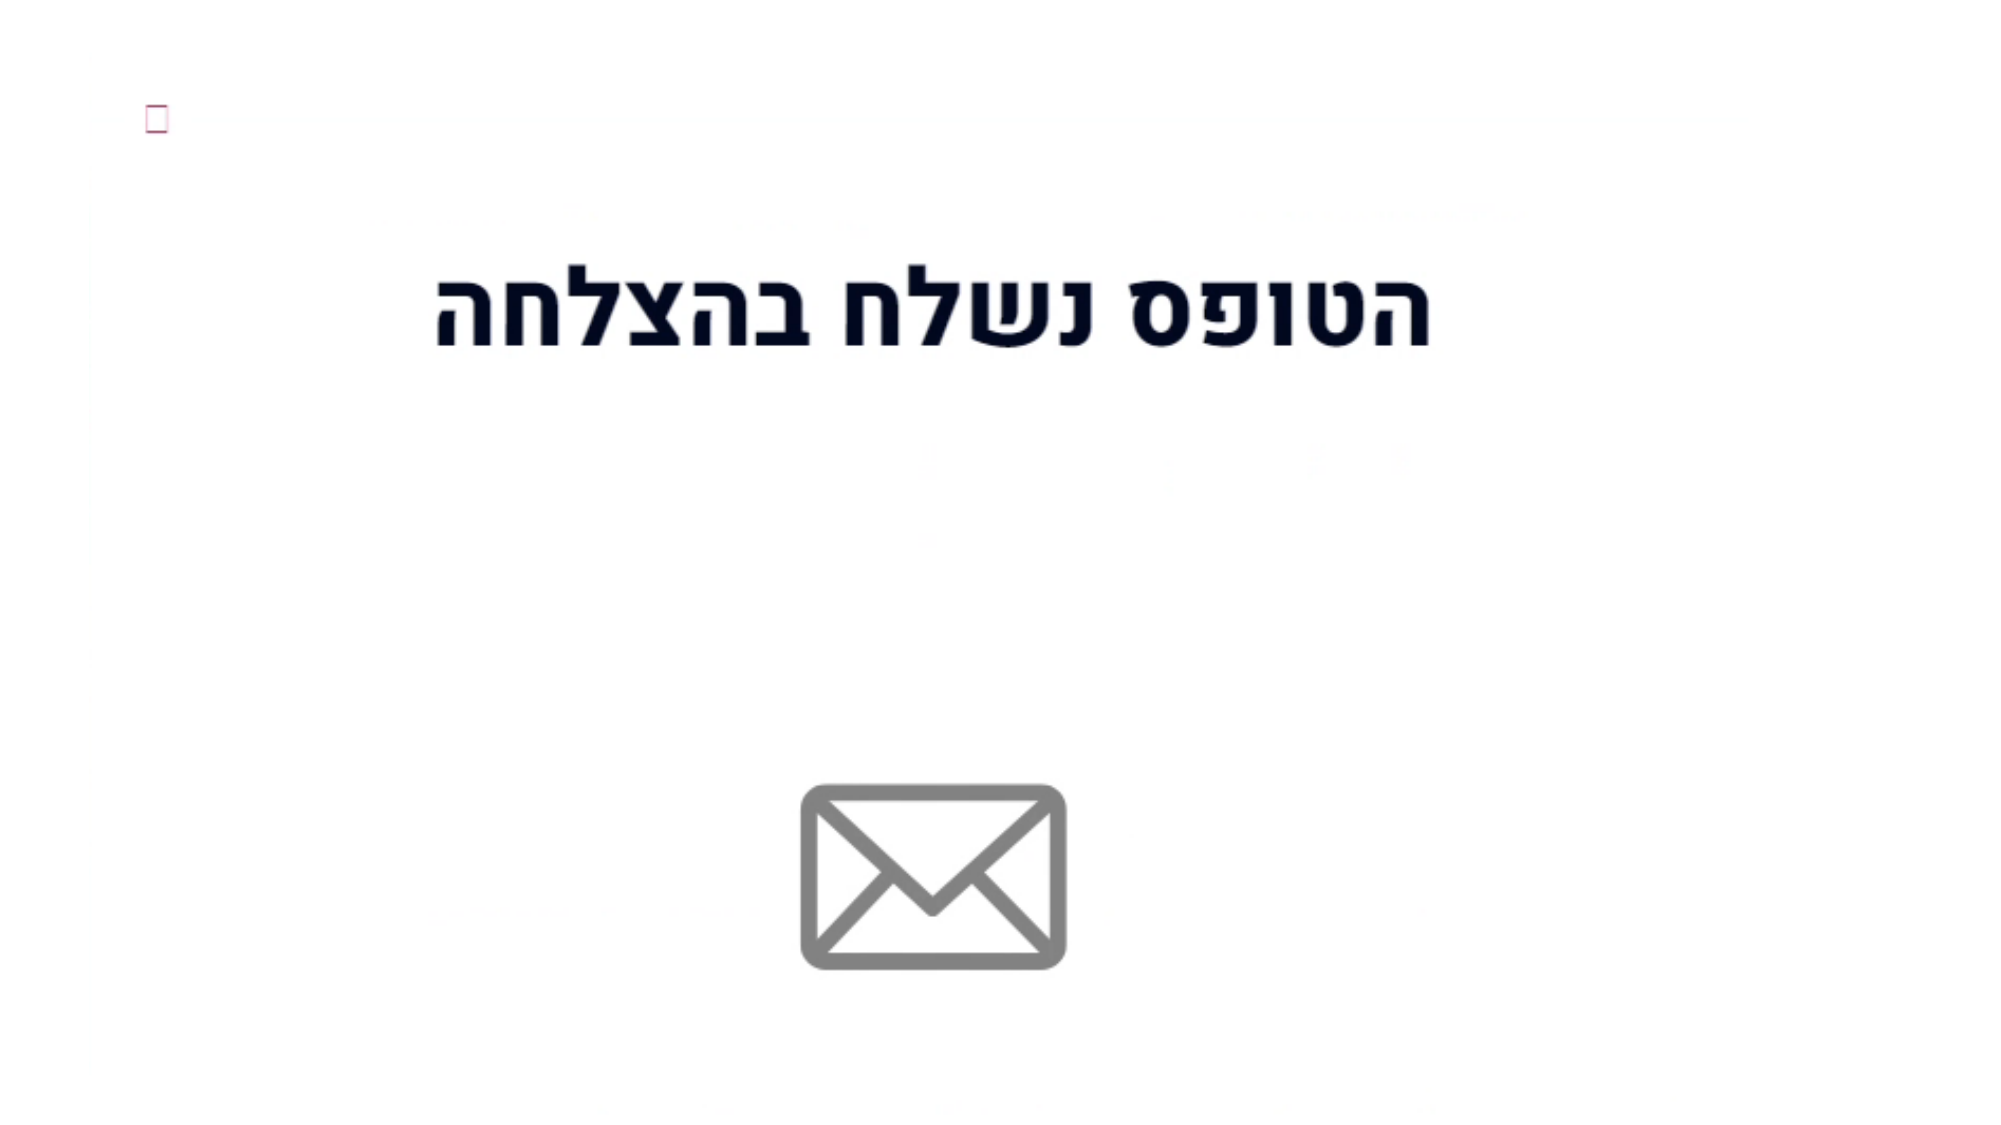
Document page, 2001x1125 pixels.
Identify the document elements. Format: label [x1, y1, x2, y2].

text_box [88, 51, 1763, 1125]
